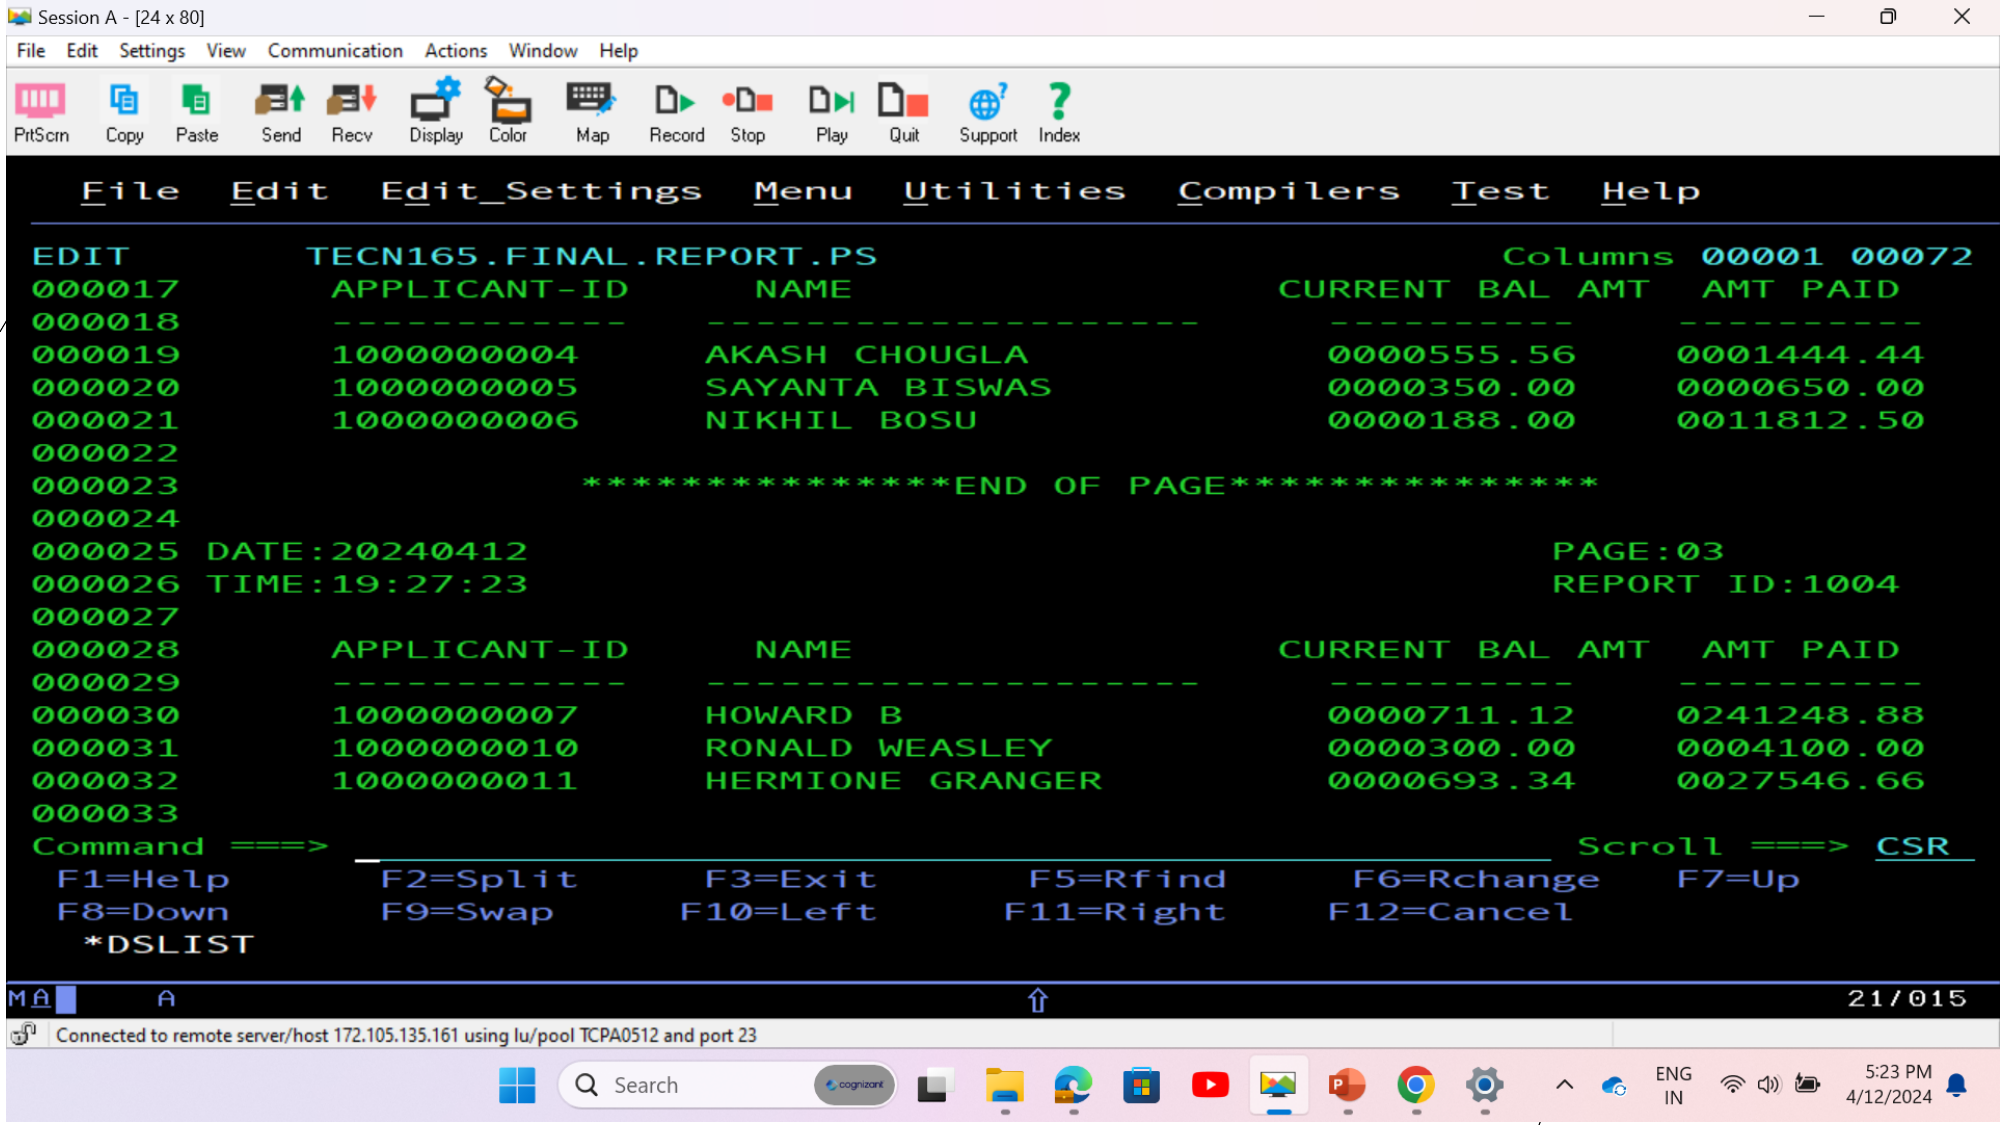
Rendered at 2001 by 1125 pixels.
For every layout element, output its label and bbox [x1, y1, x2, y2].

list [6, 0, 2000, 1122]
